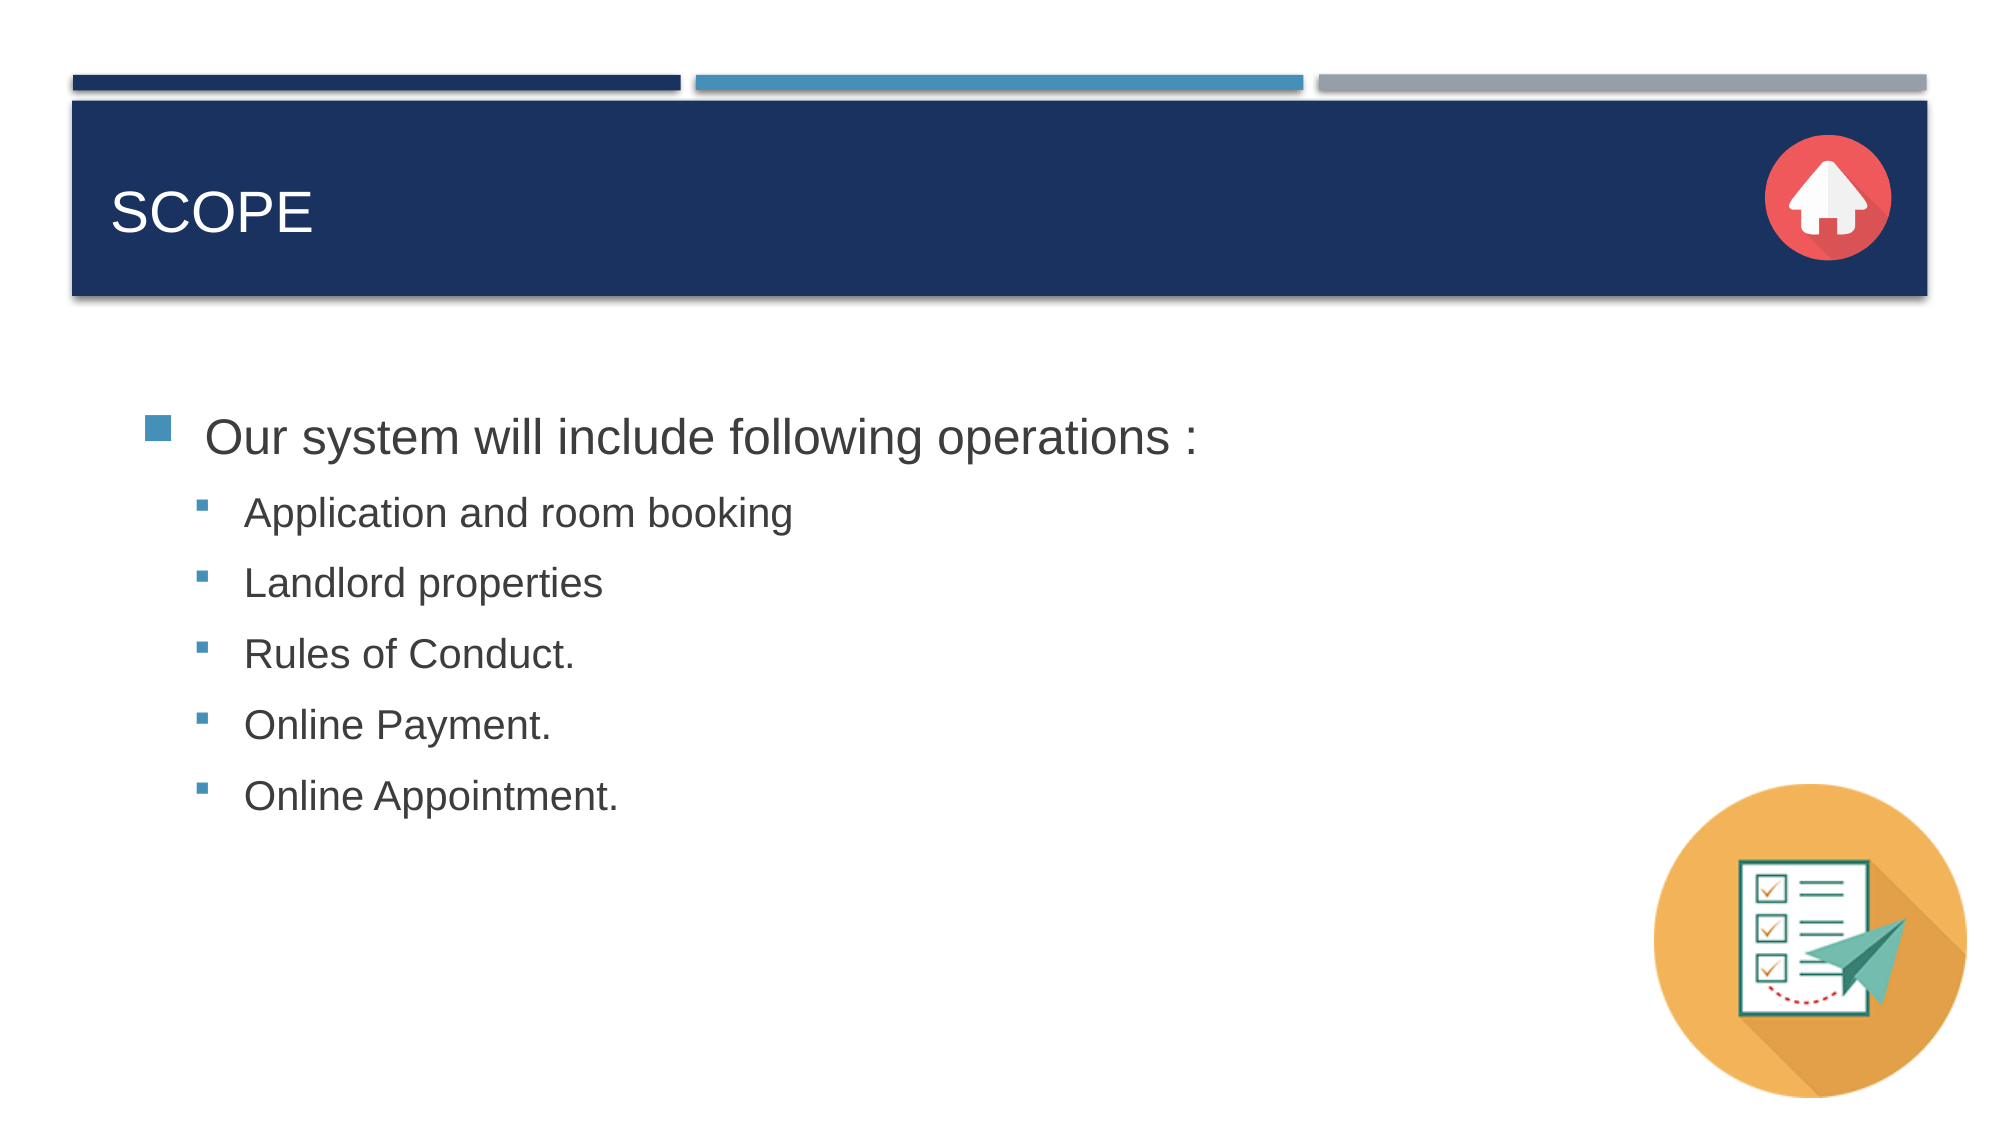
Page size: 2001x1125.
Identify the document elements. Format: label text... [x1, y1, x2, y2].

picture [1751, 120, 1906, 275]
list Our system will include following operations : Application and room booking Landlord properties Rules of Conduct. Online Payment. Online Appointment. [125, 374, 1477, 849]
title SCOPE [95, 137, 435, 252]
picture [1653, 784, 1968, 1098]
